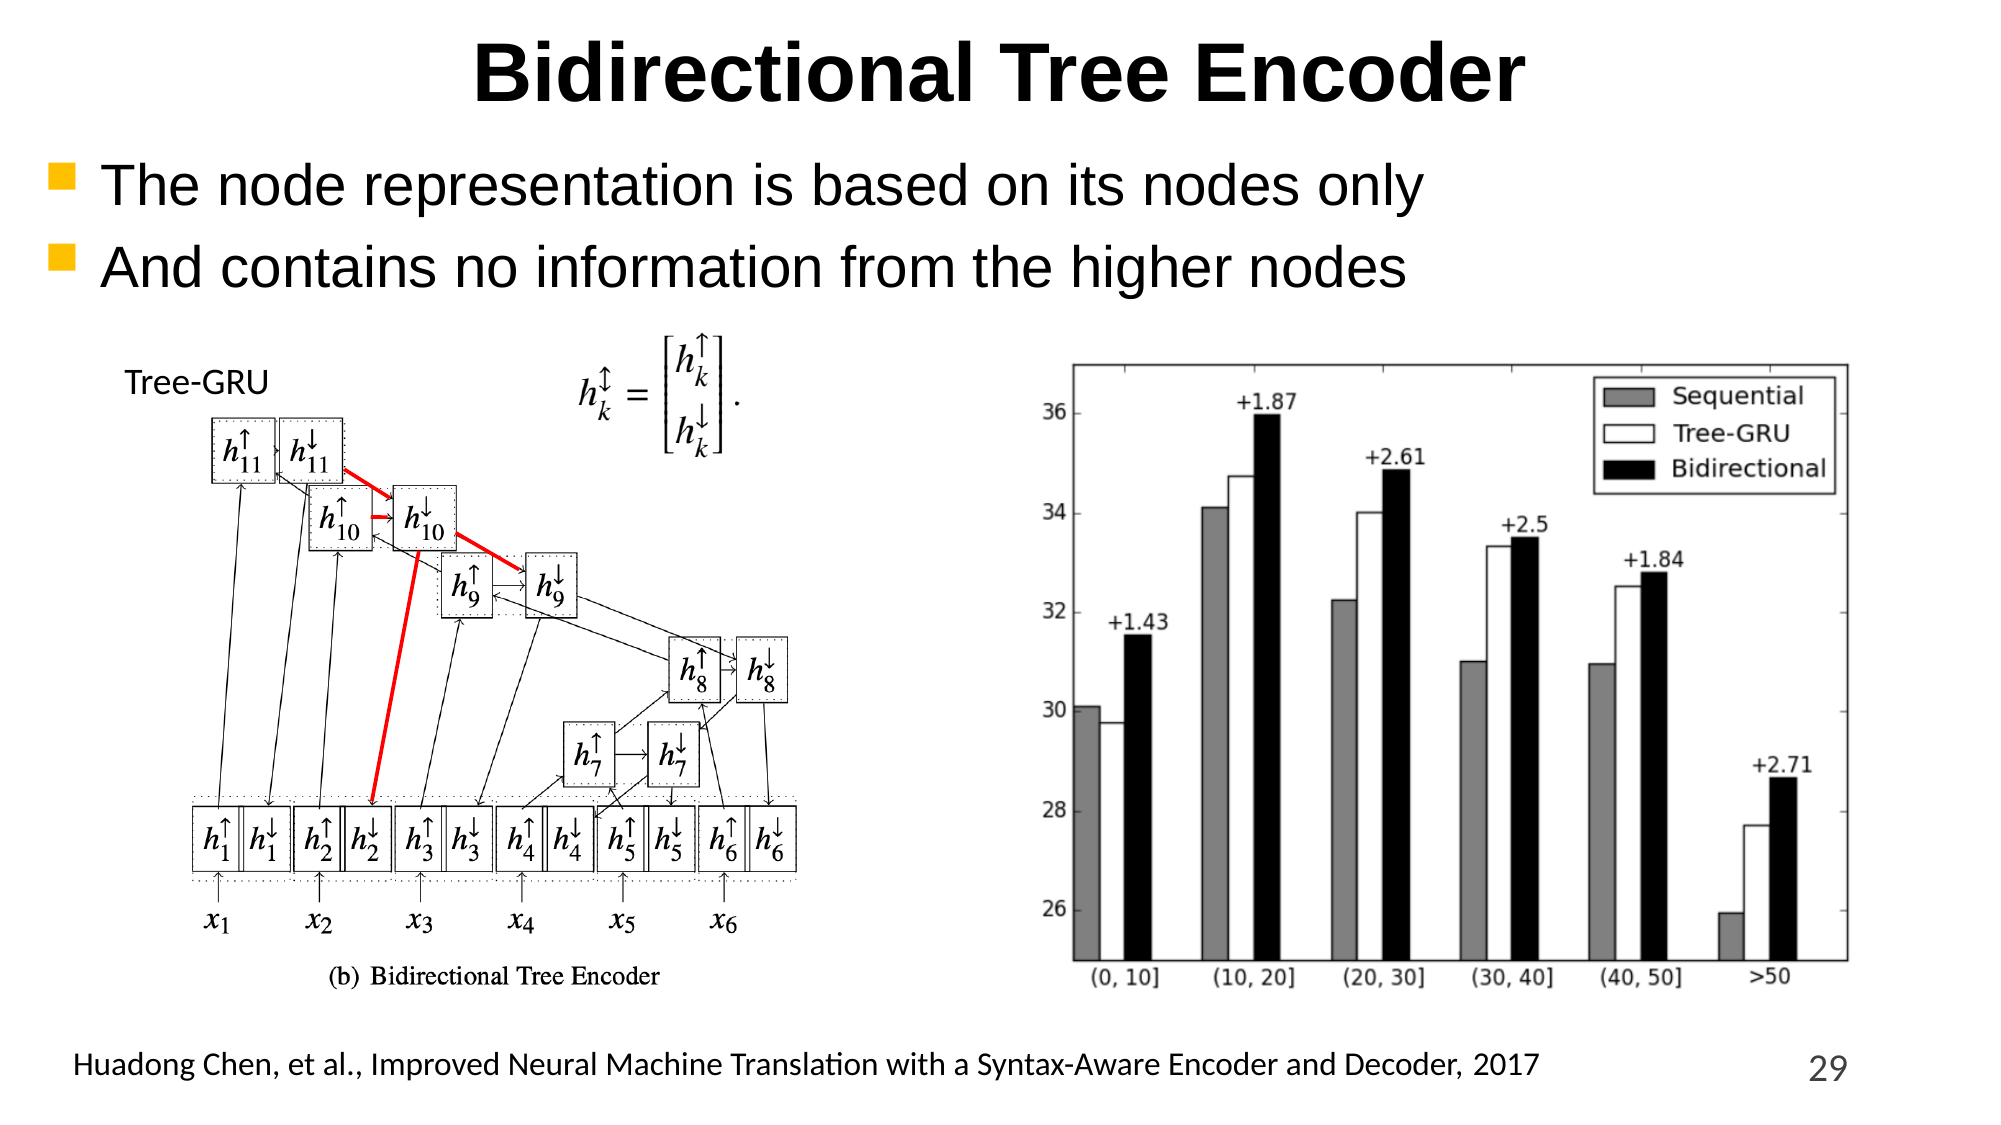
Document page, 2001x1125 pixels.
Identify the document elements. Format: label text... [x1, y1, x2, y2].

title Bidirectional Tree Encoder [0, 0, 2000, 138]
text_box Huadong Chen, et al., Improved Neural Machine Translation with a Syntax-Aware Encoder and Decoder, 2017 [58, 1034, 1555, 1090]
picture [1024, 345, 1869, 997]
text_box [172, 406, 811, 1005]
list The node representation is based on its nodes only And contains no information from the higher nodes [29, 139, 1920, 1023]
slide_number 29 [1756, 1035, 1900, 1083]
text_box Tree-GRU [109, 349, 285, 410]
picture [560, 313, 751, 470]
